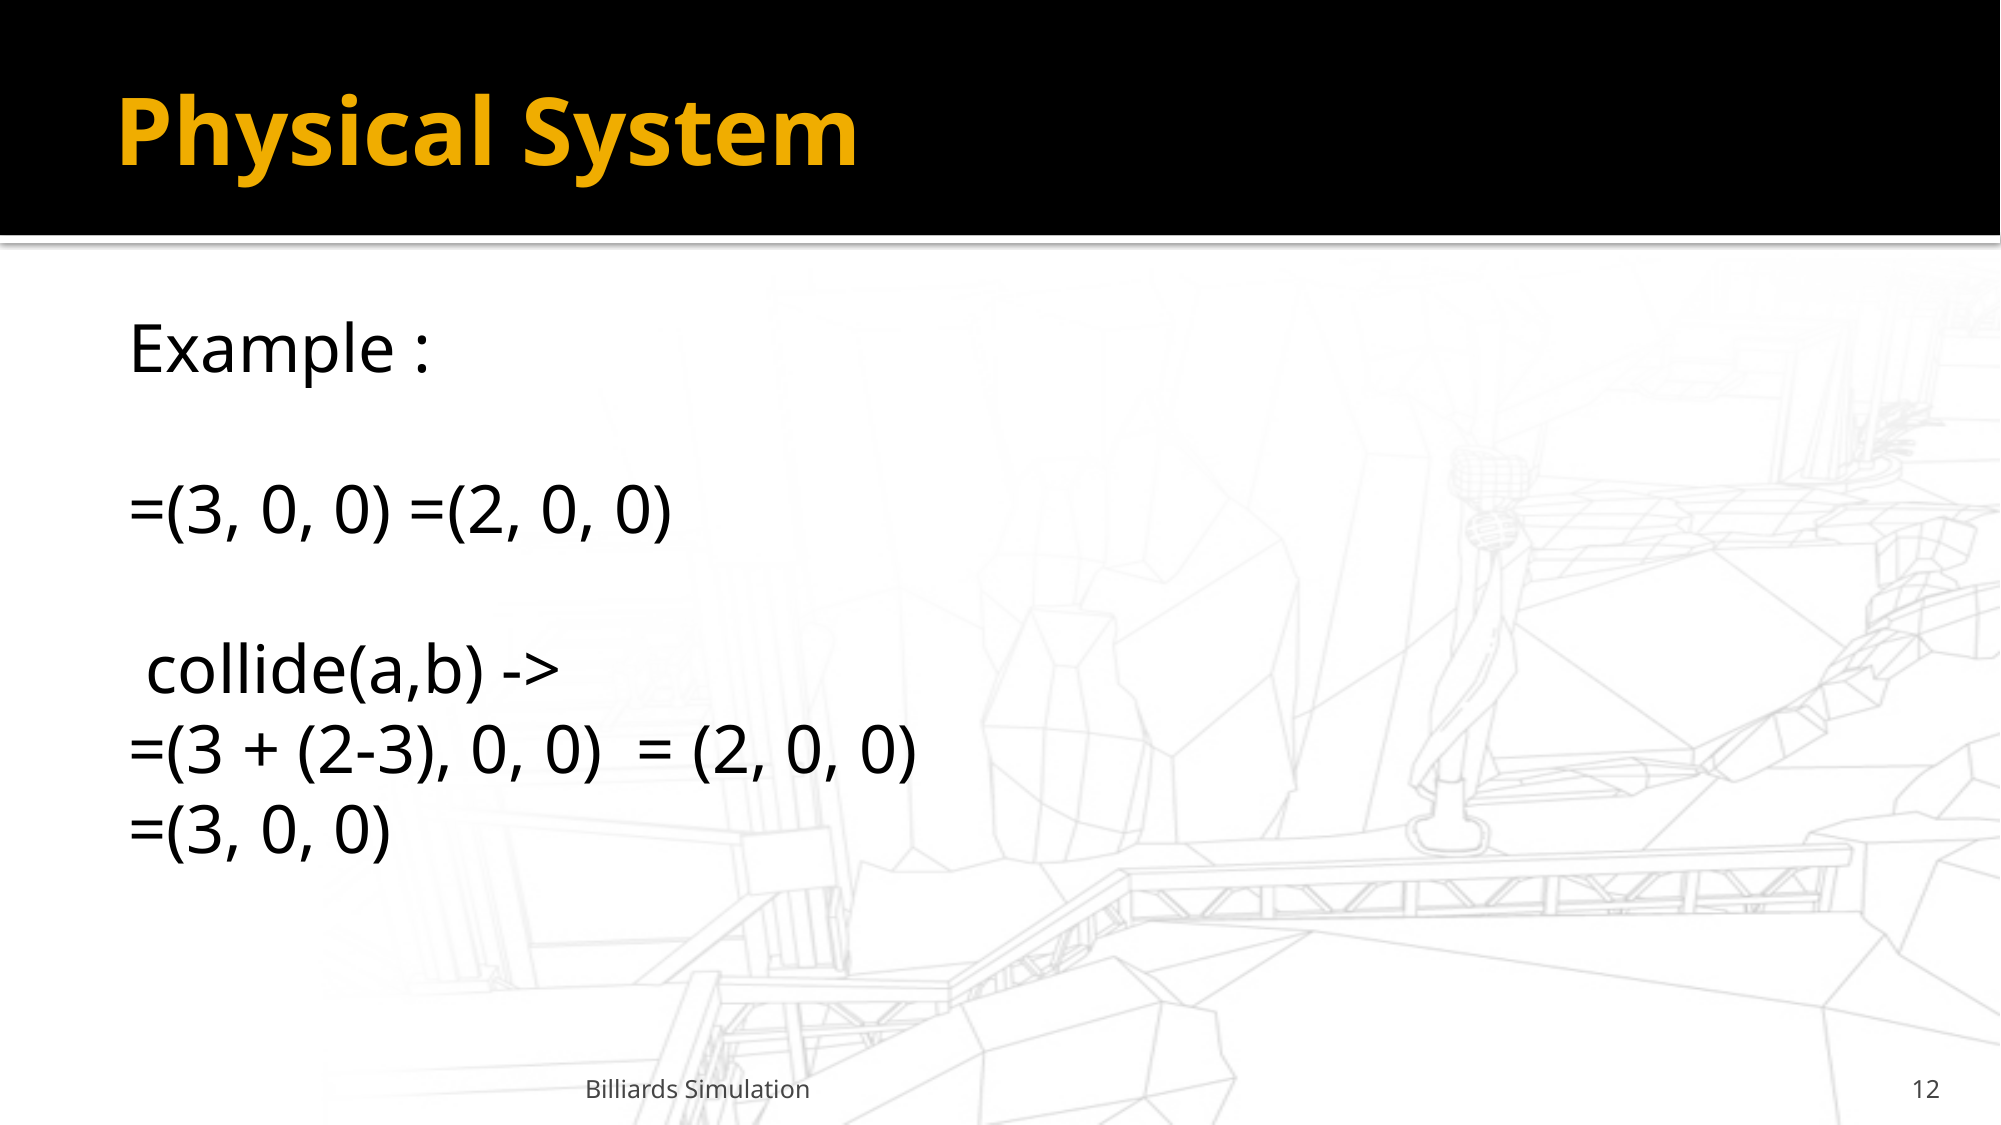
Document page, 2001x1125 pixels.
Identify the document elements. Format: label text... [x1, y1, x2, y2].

footer Billiards Simulation [577, 1062, 1783, 1108]
slide_number 12 [1794, 1062, 1955, 1108]
title Physical System [99, 25, 1900, 231]
